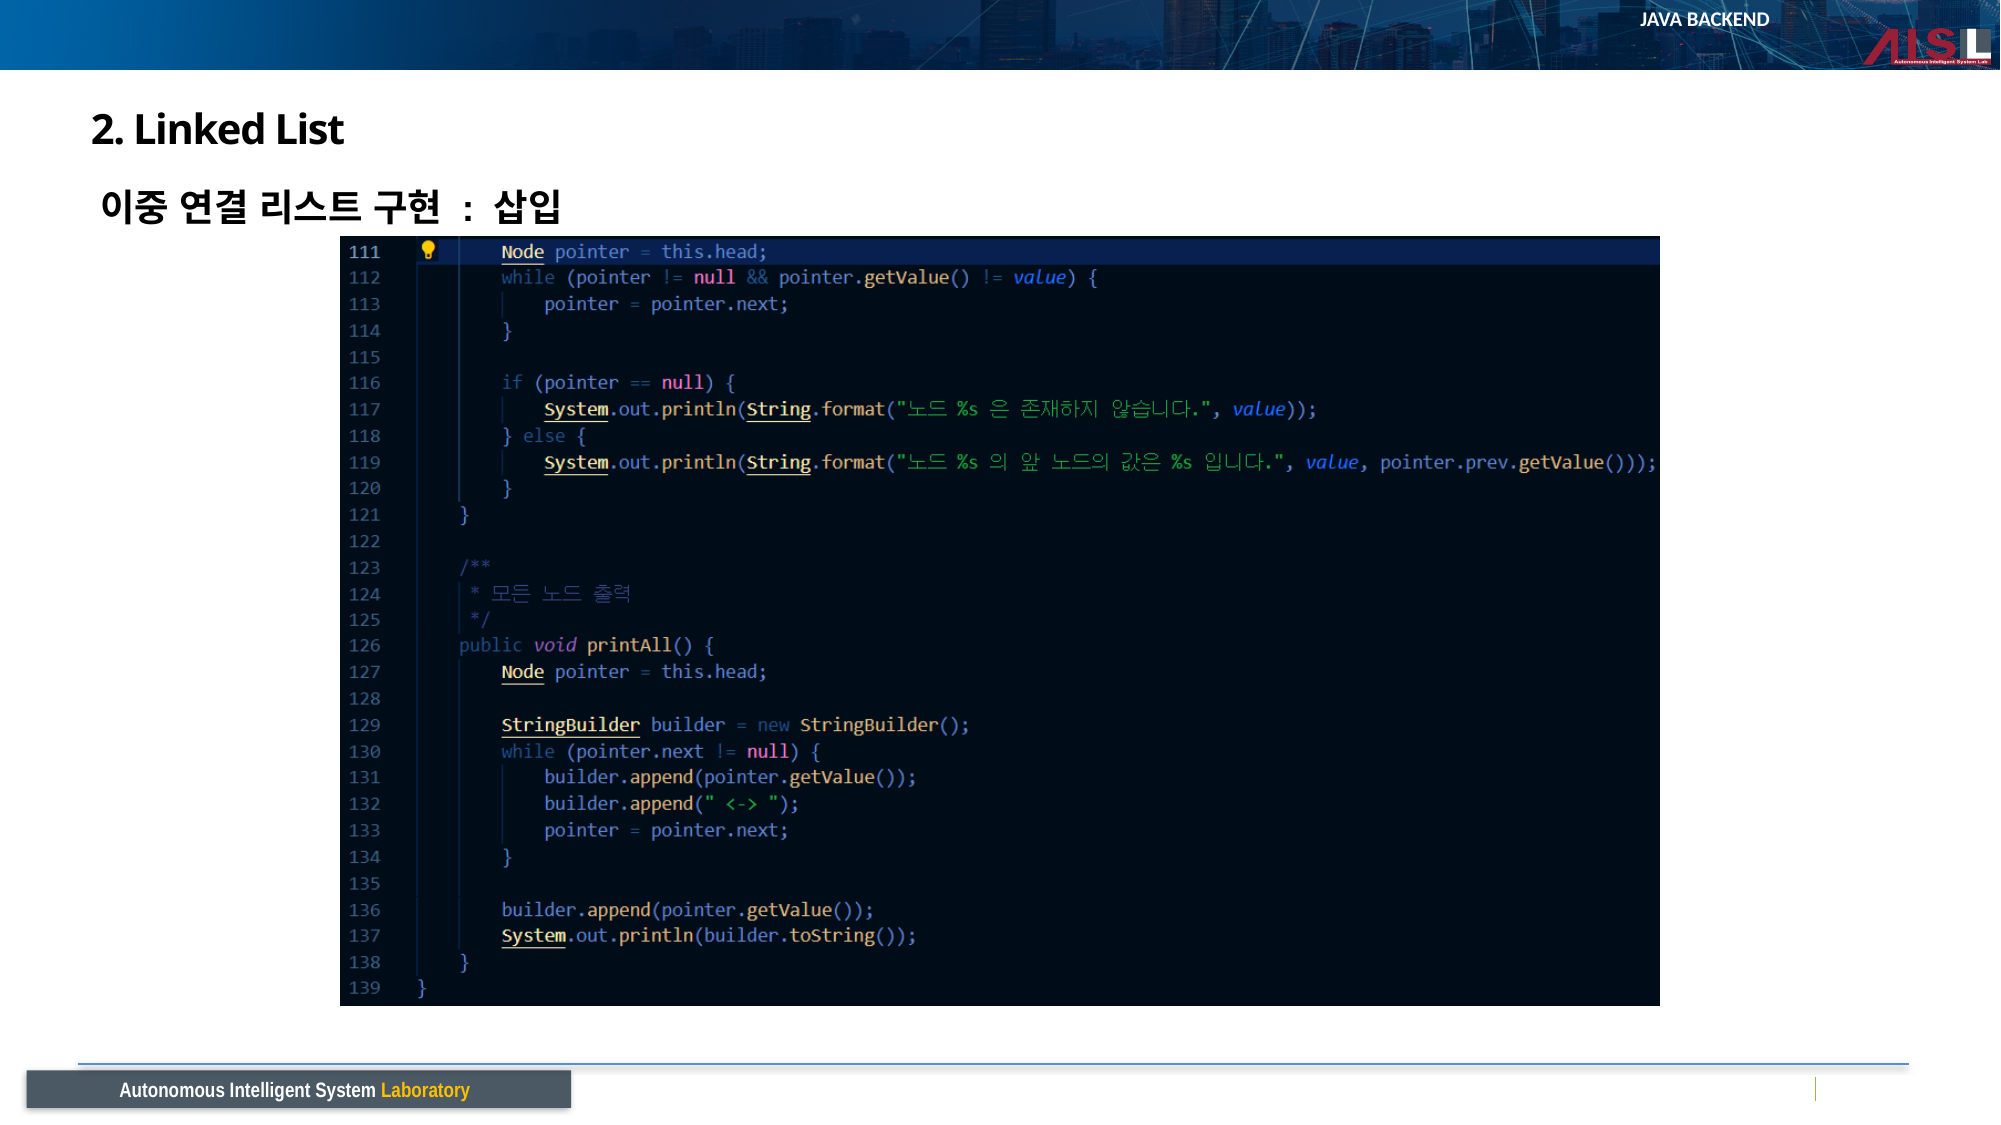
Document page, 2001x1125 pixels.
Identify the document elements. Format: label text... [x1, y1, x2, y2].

title 2. Linked List [82, 78, 1884, 177]
picture [0, 0, 2000, 70]
text_box 이중 연결 리스트 구현 : 삽입 [92, 176, 571, 237]
picture [340, 236, 1660, 1006]
